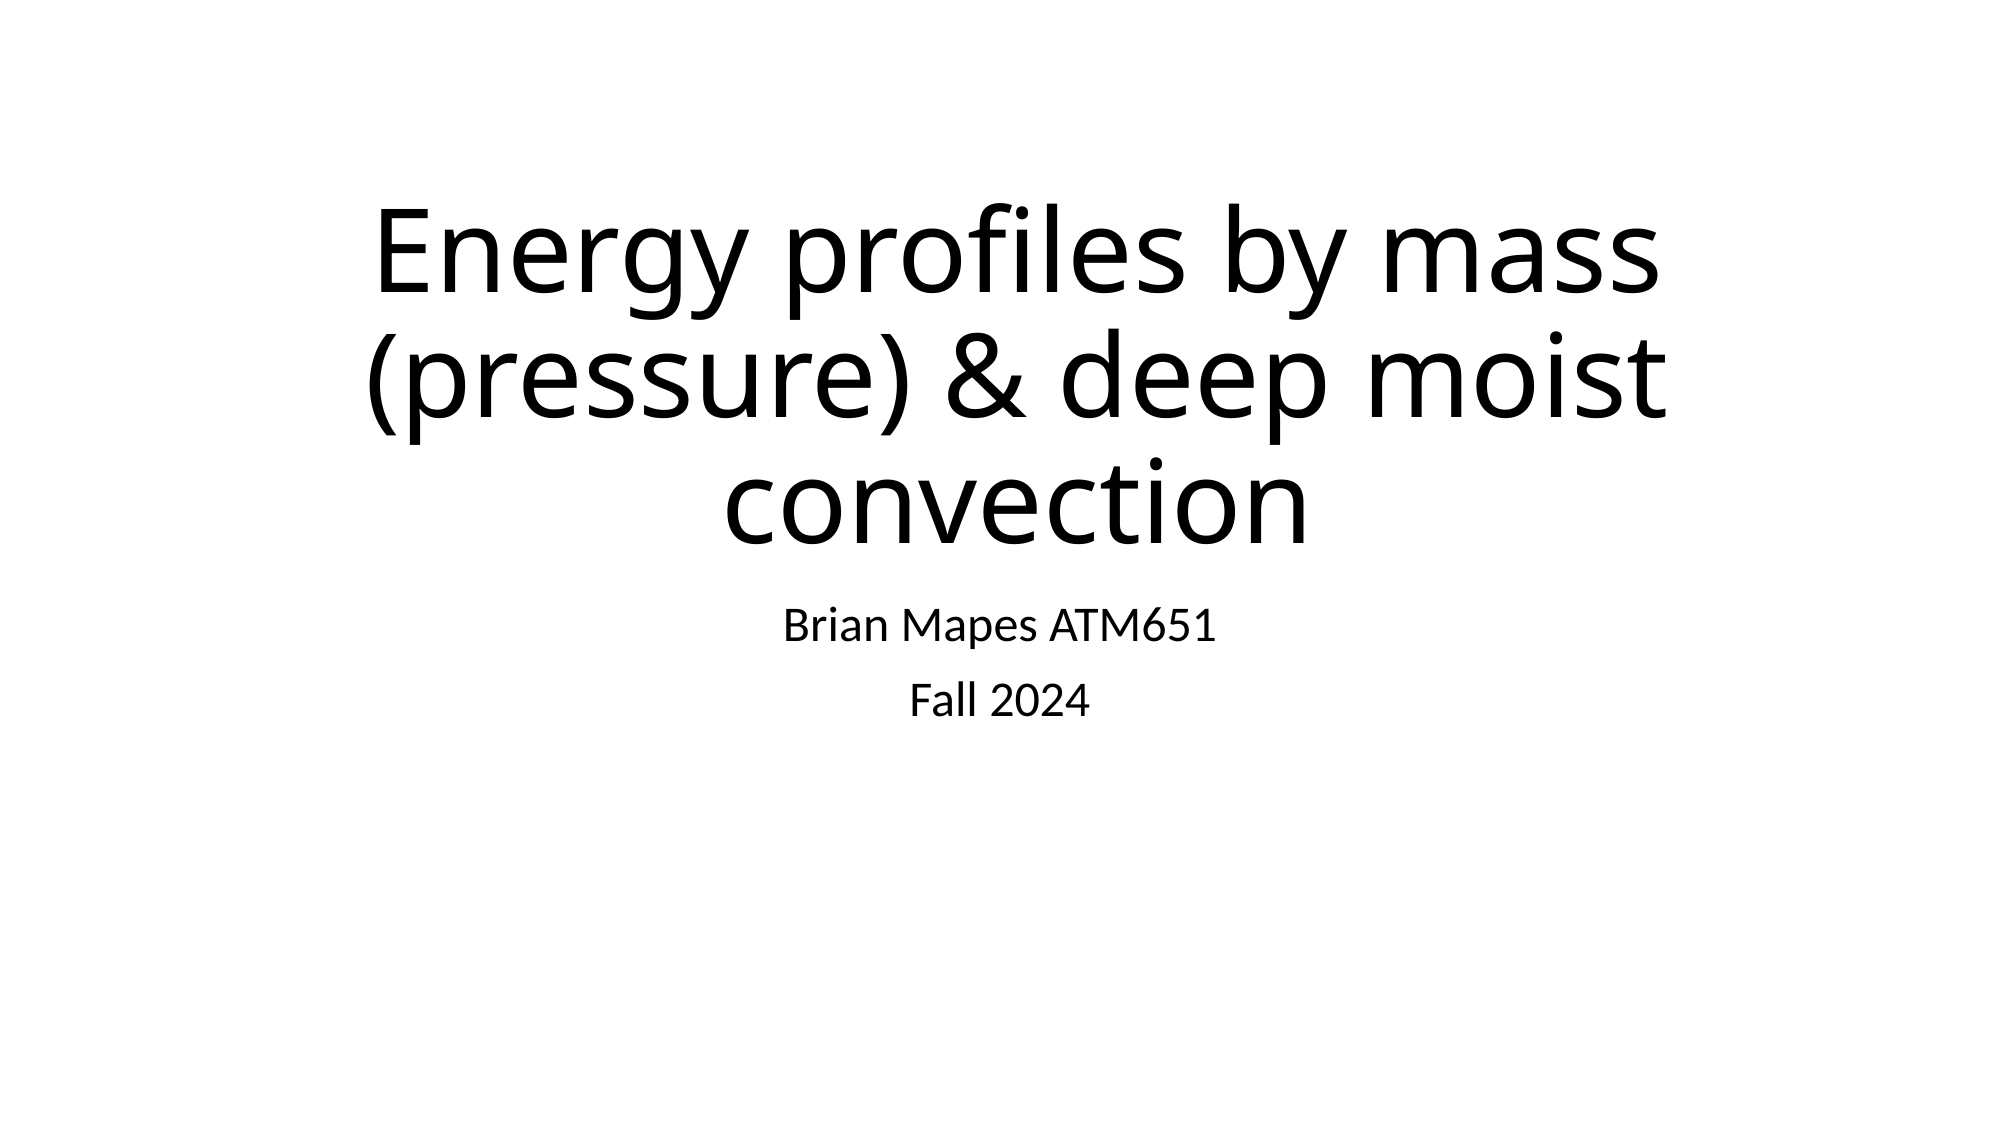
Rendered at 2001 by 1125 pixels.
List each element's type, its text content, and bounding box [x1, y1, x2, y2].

title Energy profiles by mass (pressure) & deep moist convection [128, 184, 1906, 576]
subtitle Brian Mapes ATM651 Fall 2024 [249, 590, 1750, 863]
